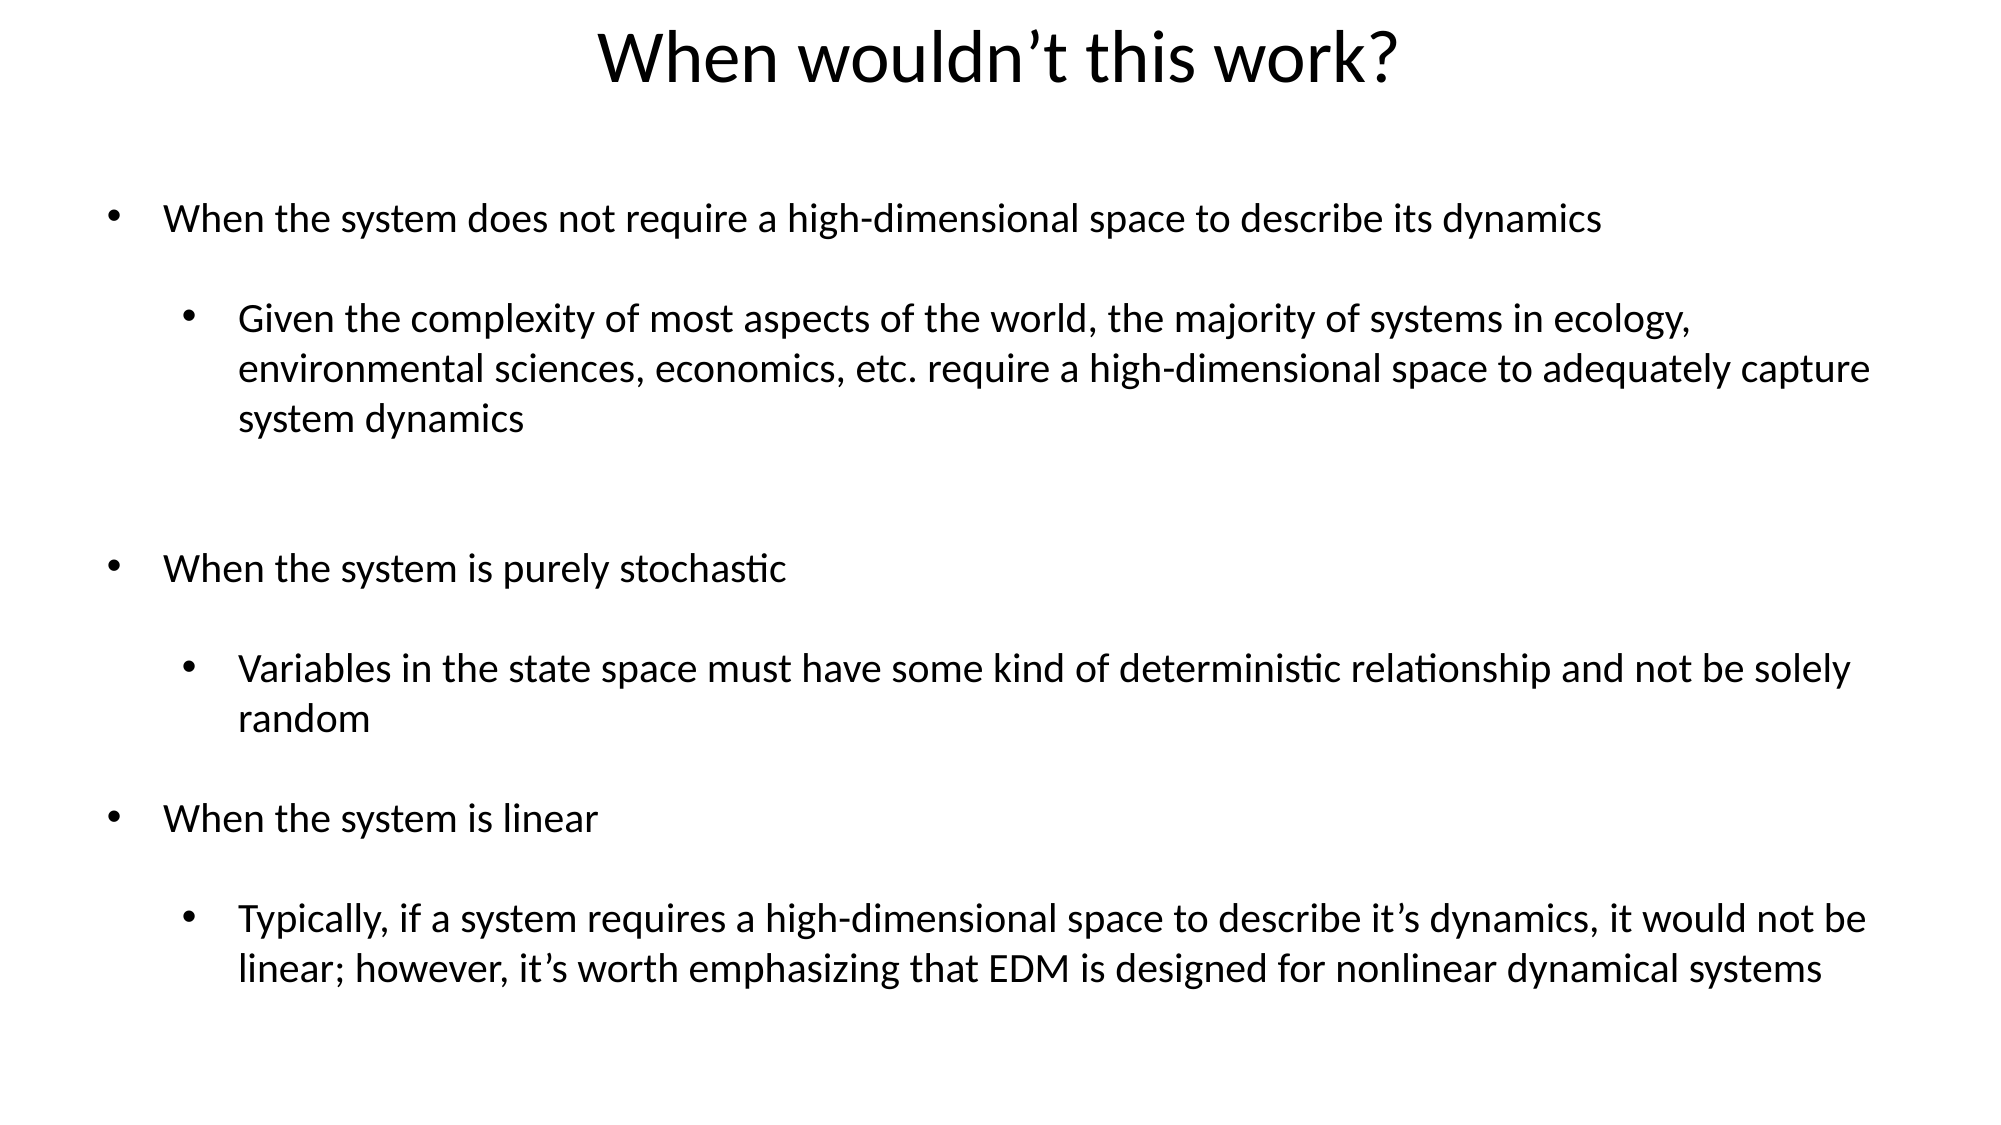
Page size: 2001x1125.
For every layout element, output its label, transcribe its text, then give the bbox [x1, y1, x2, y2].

text_box When the system does not require a high-dimensional space to describe its dynamics Given the complexity of most aspects of the world, the majority of systems in ecology, environmental sciences, economics, etc. require a high-dimensional space to adequately capture system dynamics When the system is purely stochastic Variables in the state space must have some kind of deterministic relationship and not be solely random When the system is linear Typically, if a system requires a high-dimensional space to describe it’s dynamics, it would not be linear; however, it’s worth emphasizing that EDM is designed for nonlinear dynamical systems [92, 183, 1950, 999]
text_box When wouldn’t this work? [582, 0, 1418, 105]
